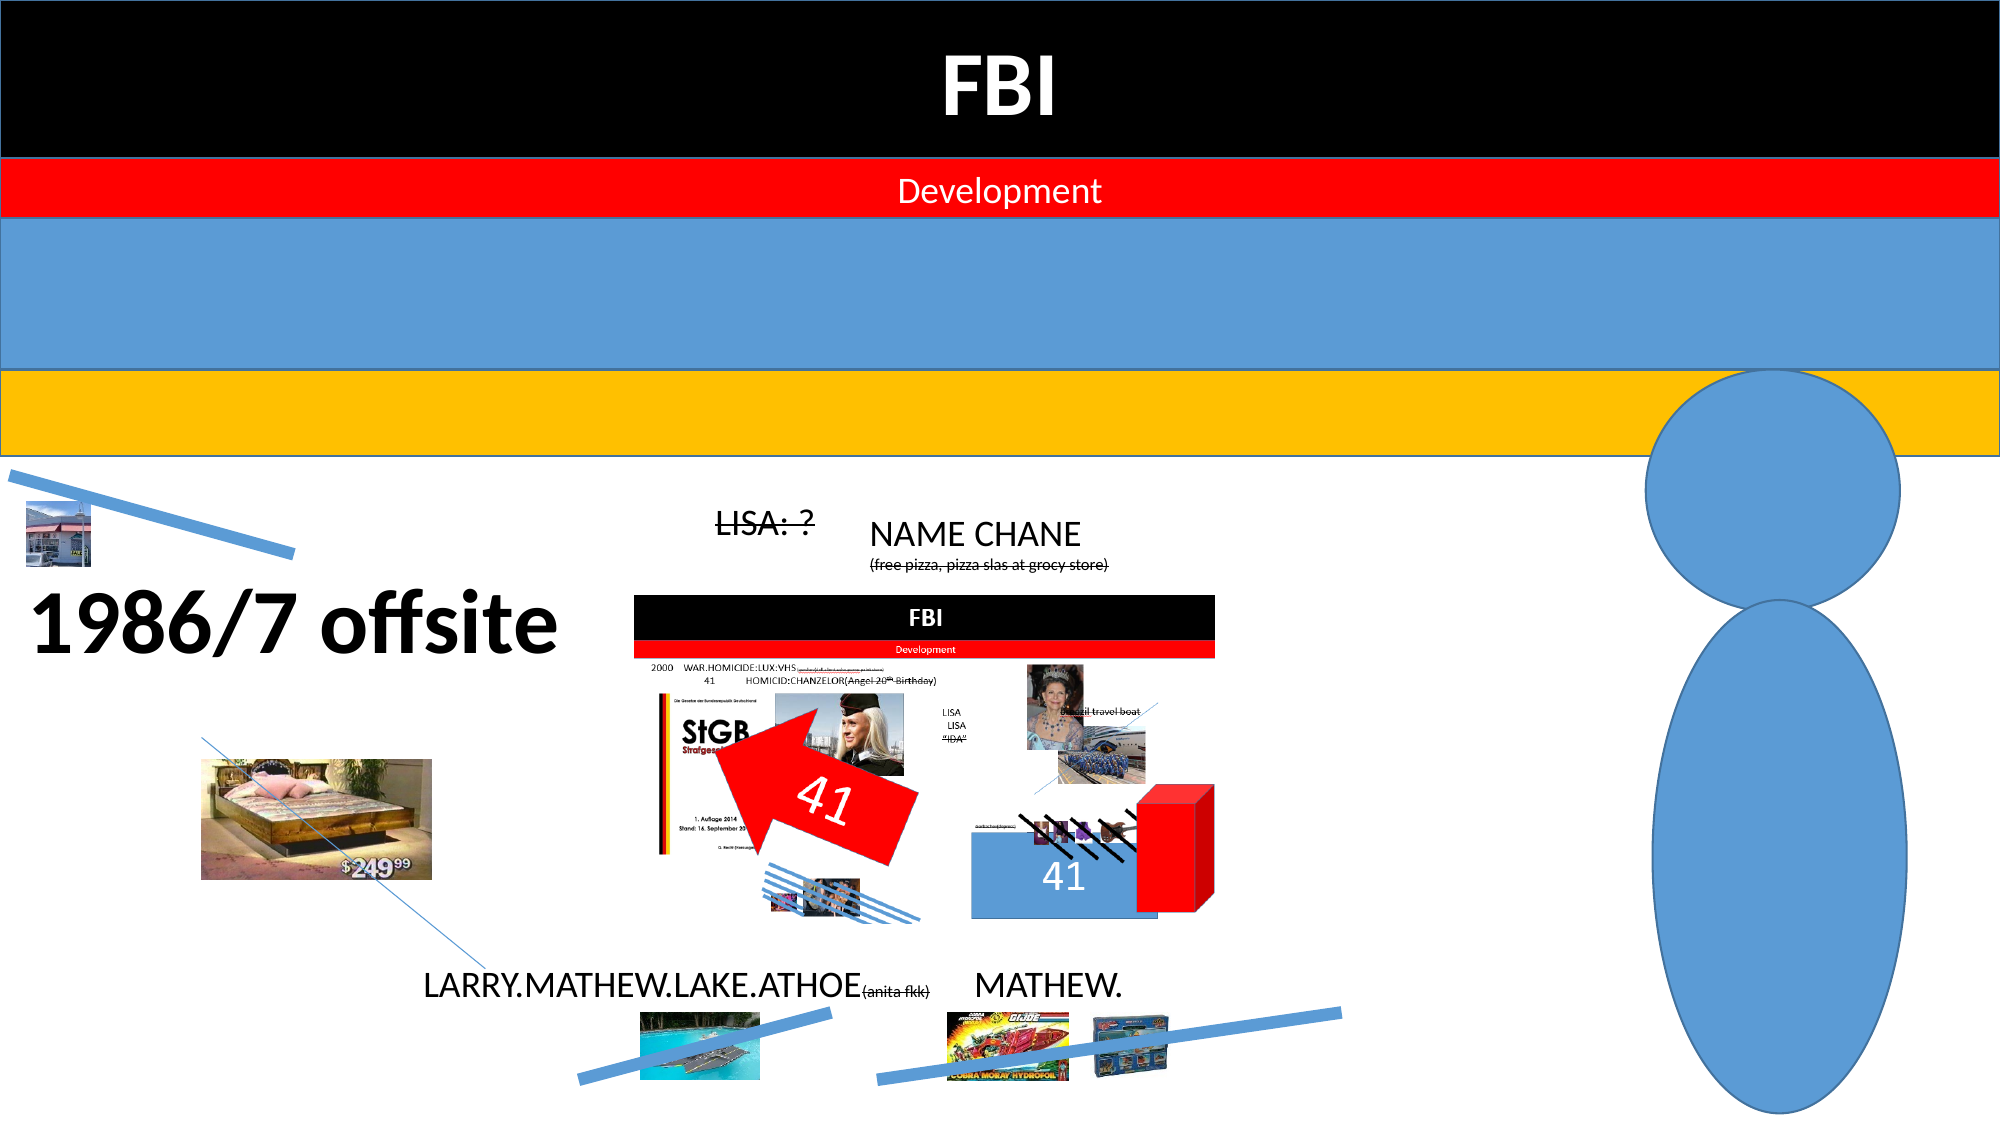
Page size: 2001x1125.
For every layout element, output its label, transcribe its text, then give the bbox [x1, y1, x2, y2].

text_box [9, 475, 174, 555]
picture [634, 595, 1215, 924]
text_box [0, 217, 2000, 370]
text_box Development [0, 157, 2000, 217]
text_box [201, 737, 486, 969]
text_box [877, 1012, 1342, 1080]
text_box [0, 370, 1746, 457]
text_box FBI [0, 0, 2000, 157]
text_box LISA: ? [700, 490, 831, 551]
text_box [578, 1012, 832, 1080]
text_box NAME CHANE (free pizza, pizza slas at grocy store) [854, 501, 1124, 582]
text_box 1986/7 offsite [12, 554, 575, 679]
text_box LARRY.MATHEW.LAKE.ATHOE(anita fkk) [408, 952, 946, 1013]
text_box [1799, 370, 2000, 457]
text_box MATHEW. [959, 952, 1139, 1012]
picture [25, 555, 91, 567]
text_box [1644, 370, 1901, 610]
text_box [1651, 598, 1908, 1115]
